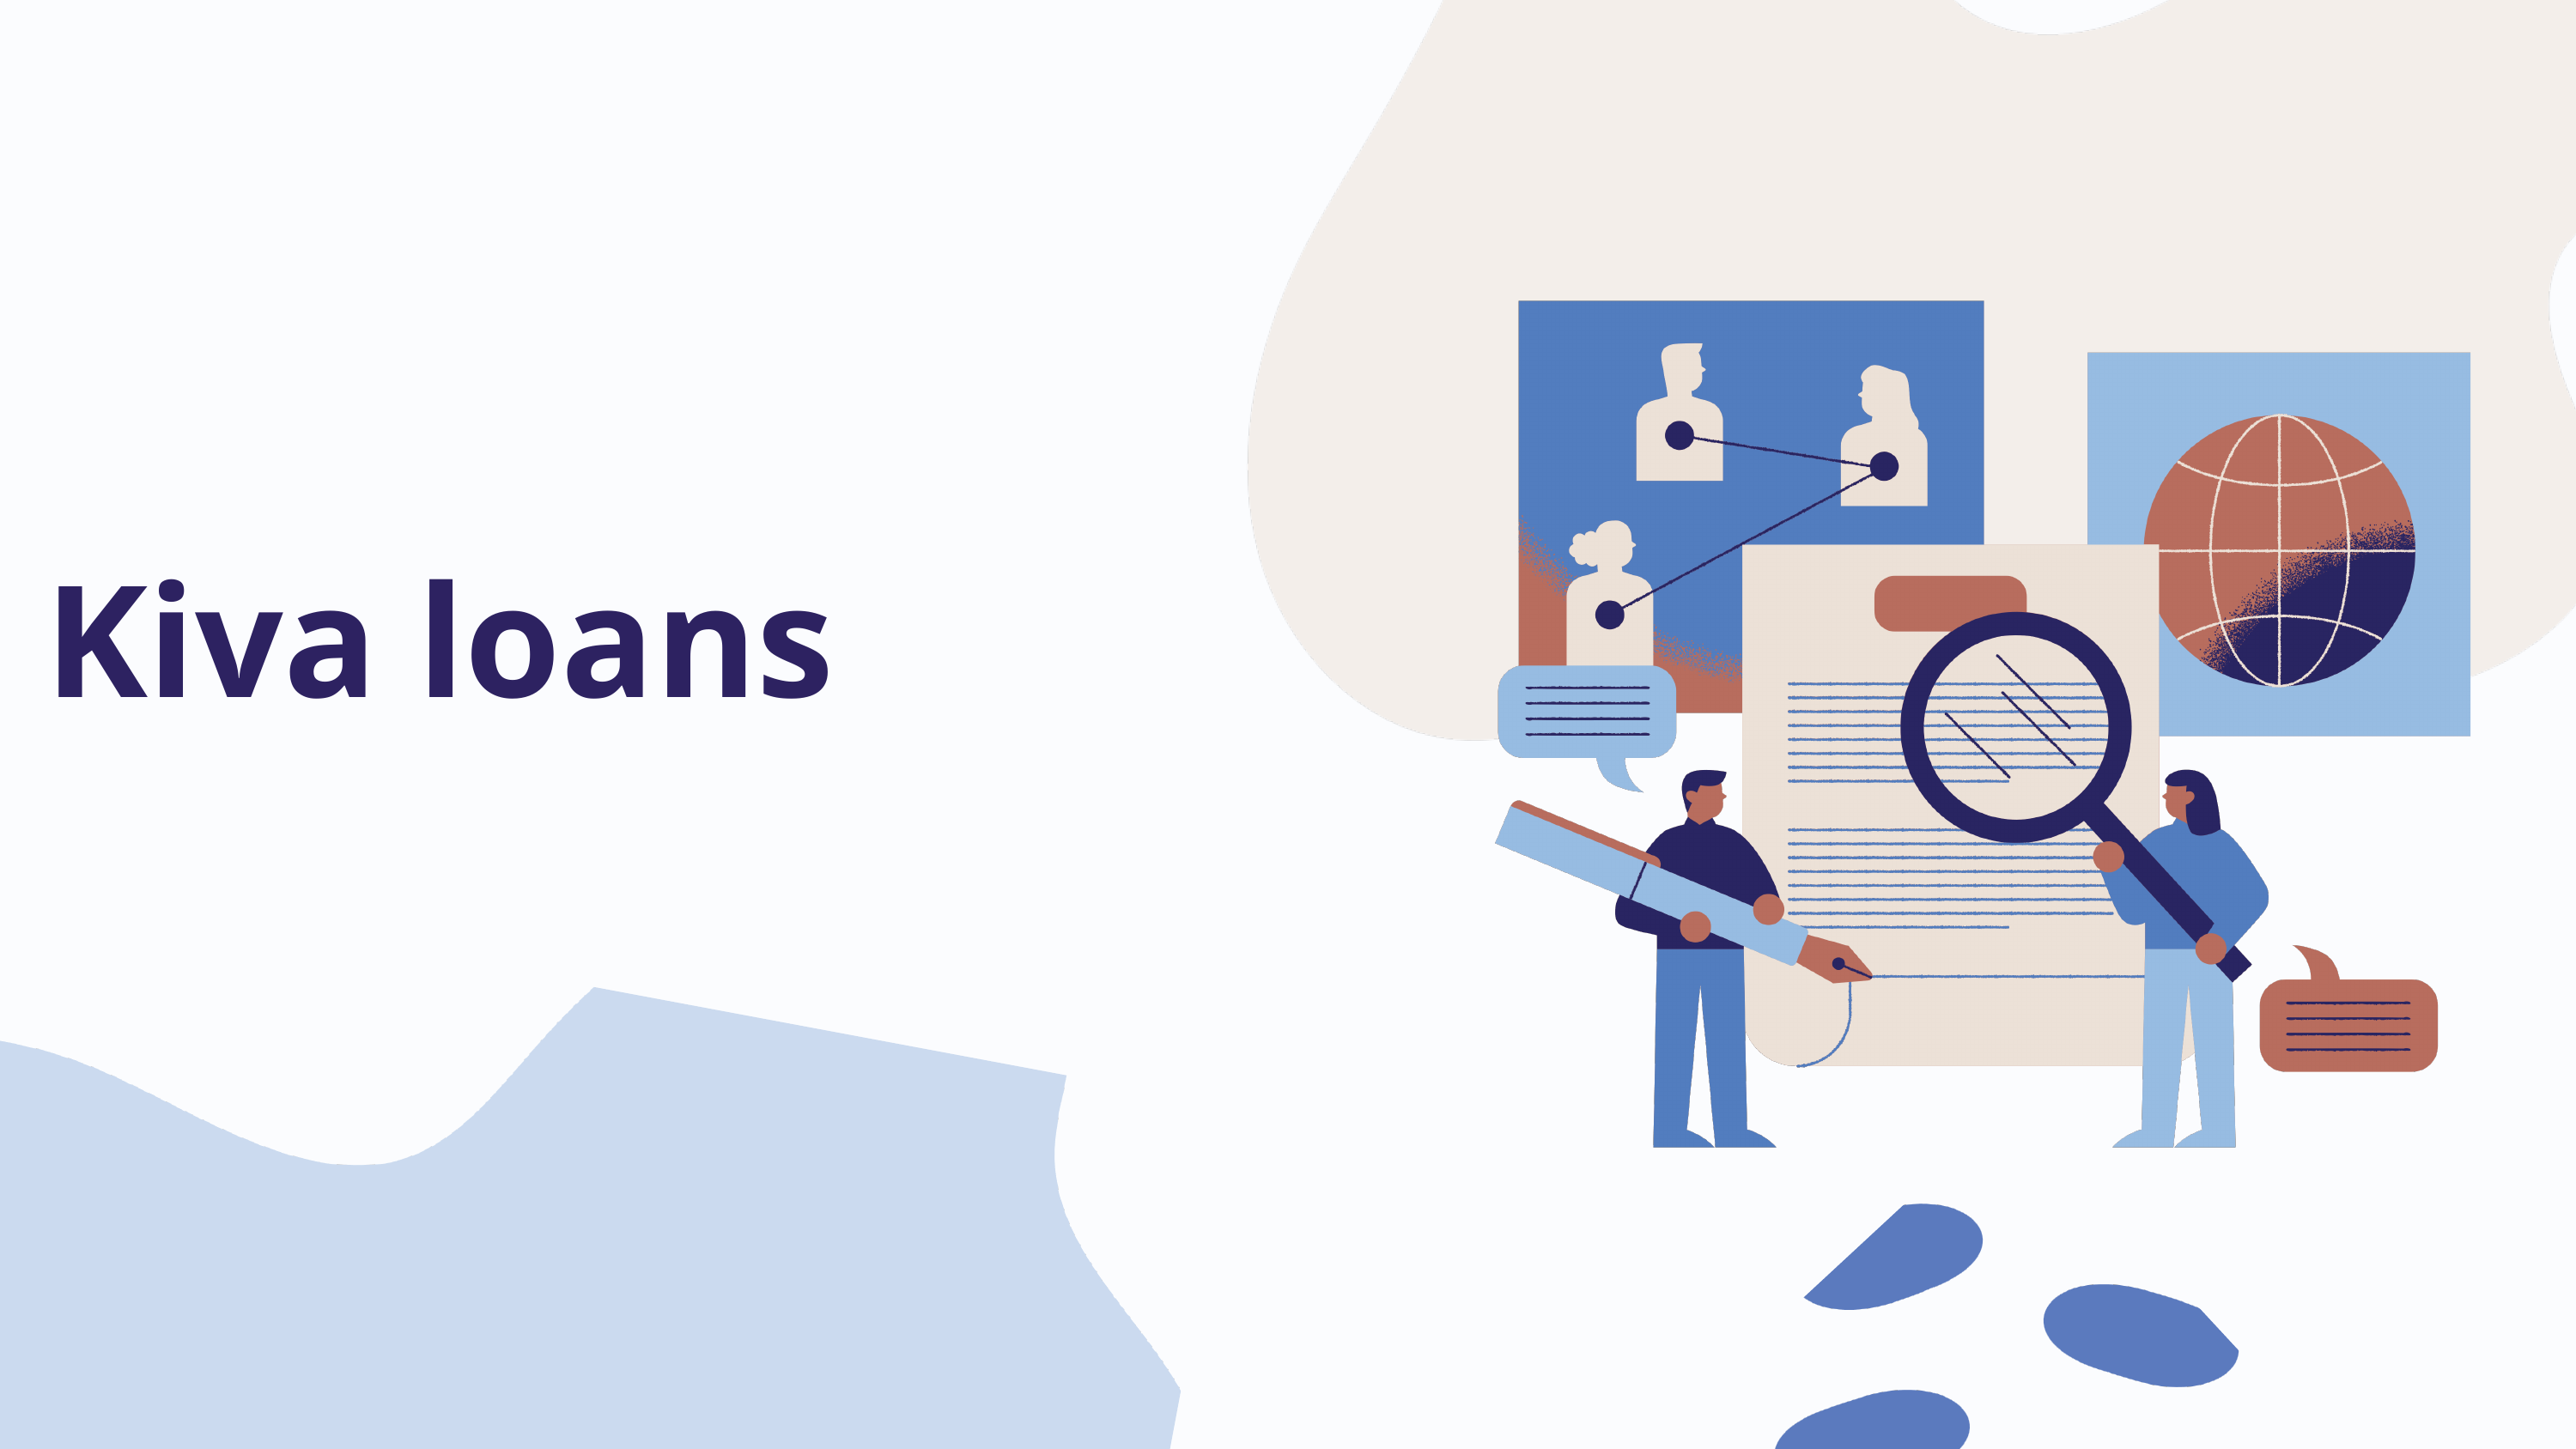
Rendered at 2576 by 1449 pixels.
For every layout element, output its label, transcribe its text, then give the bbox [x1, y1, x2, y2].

text_box [1234, 0, 2576, 758]
text_box [1640, 1105, 2283, 1449]
text_box [0, 876, 1235, 1449]
text_box [1495, 300, 2471, 1149]
text_box Kiva loans [45, 535, 1189, 729]
